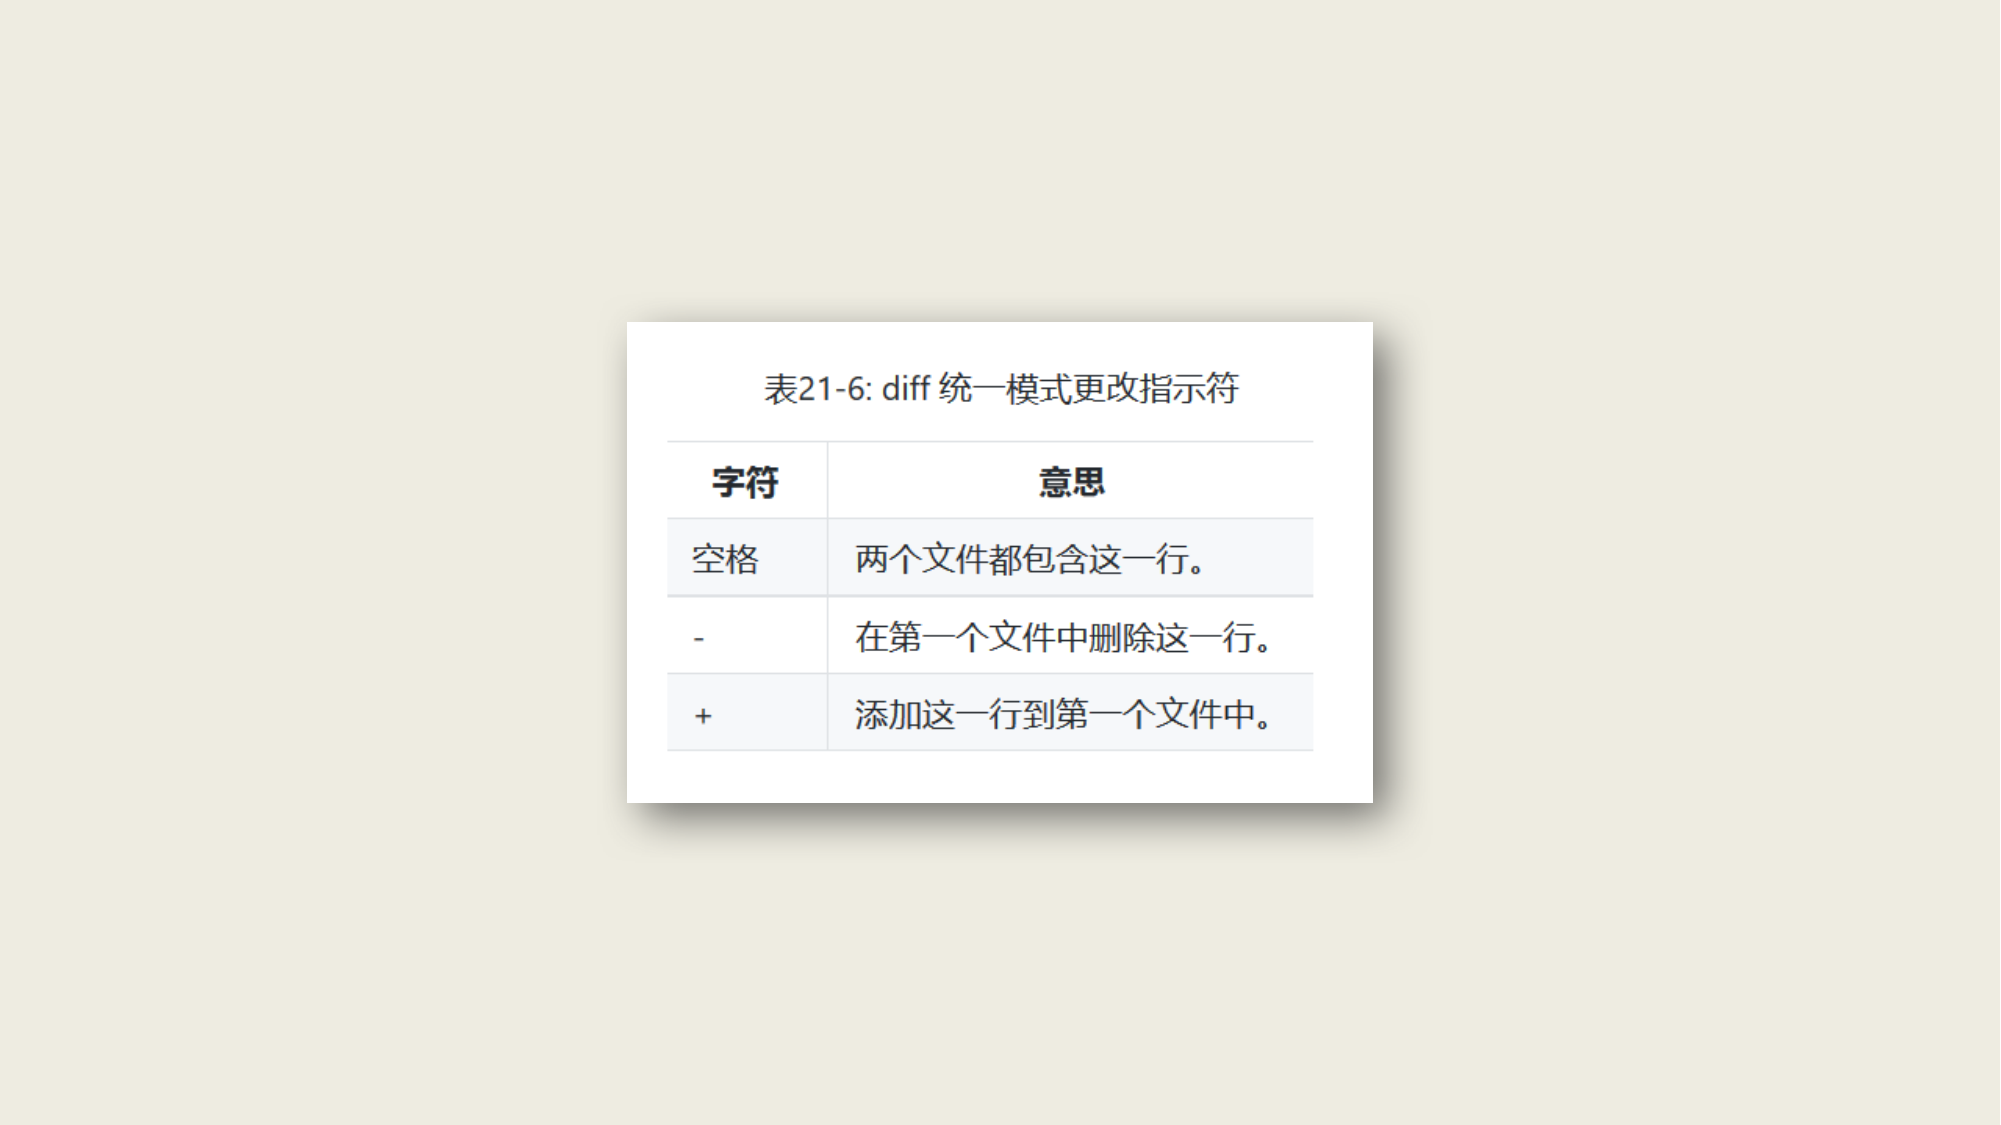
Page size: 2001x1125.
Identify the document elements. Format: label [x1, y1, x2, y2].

picture [627, 322, 1373, 803]
